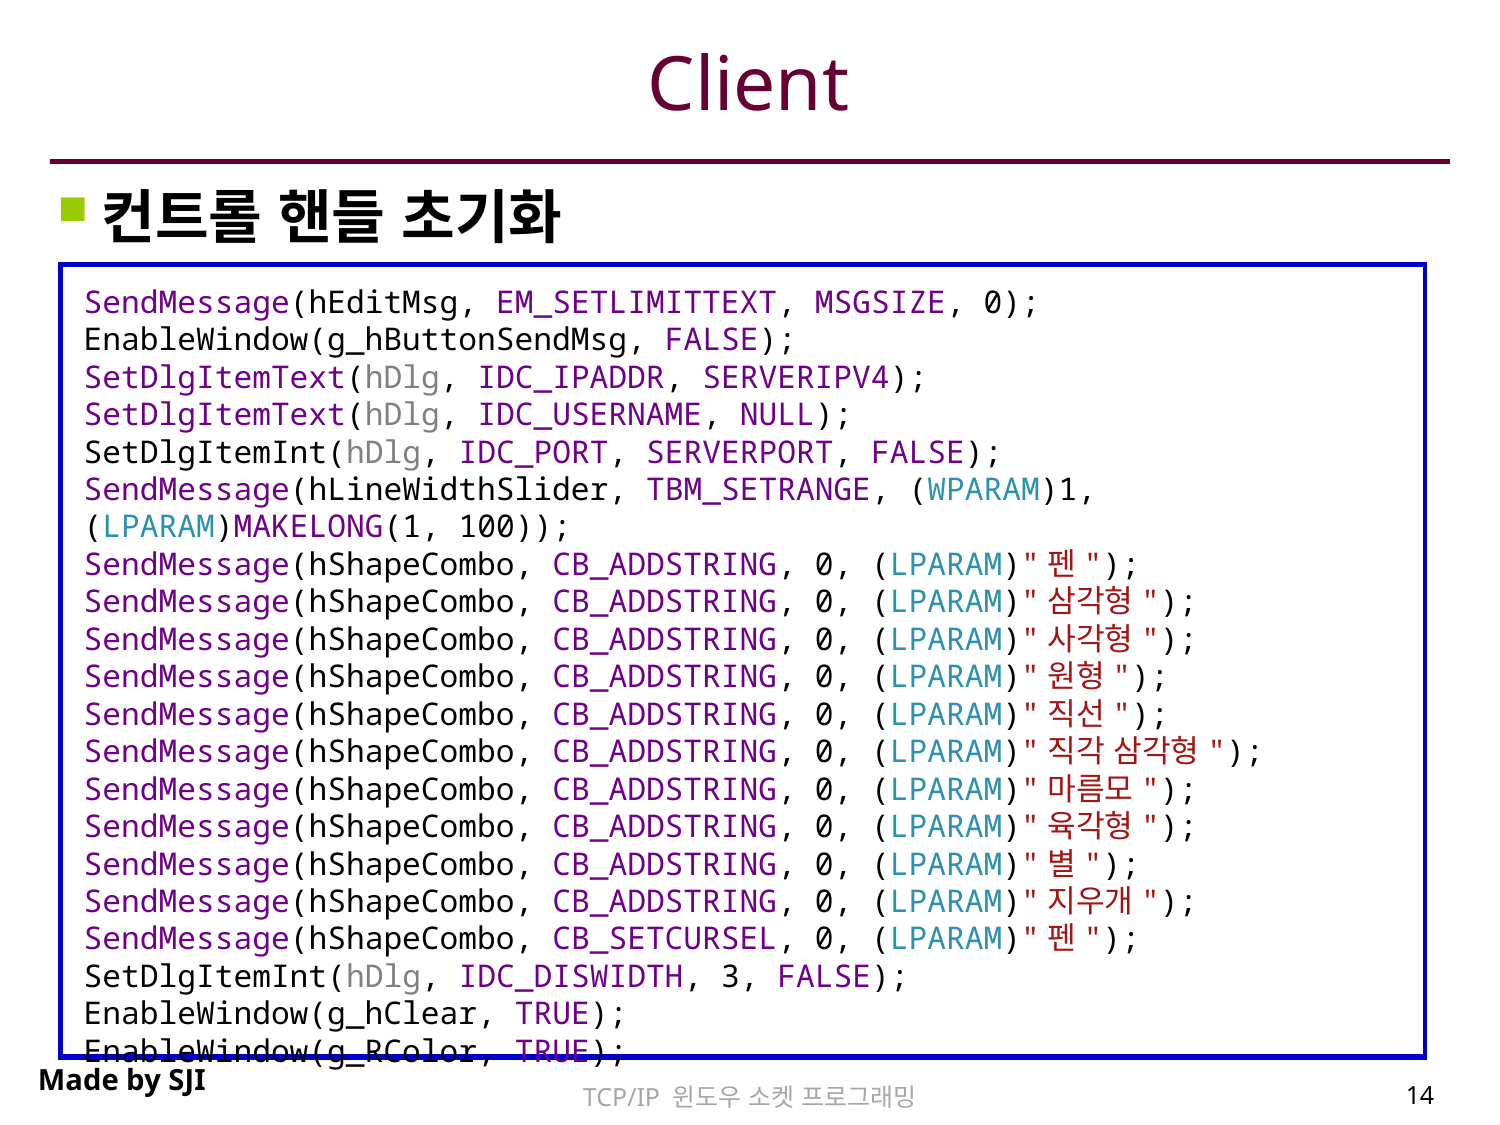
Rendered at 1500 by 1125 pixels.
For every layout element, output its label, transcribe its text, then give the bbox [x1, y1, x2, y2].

picture [58, 262, 1427, 1060]
list 컨트롤 핸들 초기화 [42, 172, 1443, 1052]
text_box Made by SJI [0, 1053, 250, 1104]
text_box SendMessage(hEditMsg, EM_SETLIMITTEXT, MSGSIZE, 0); EnableWindow(g_hButtonSendMsg, FALSE); SetDlgItemText(hDlg, IDC_IPADDR, SERVERIPV4); SetDlgItemText(hDlg, IDC_USERNAME, NULL); SetDlgItemInt(hDlg, IDC_PORT, SERVERPORT, FALSE); SendMessage(hLineWidthSlider, TBM_SETRANGE, (WPARAM)1, (LPARAM)MAKELONG(1, 100)); SendMessage(hShapeCombo, CB_ADDSTRING, 0, (LPARAM)"펜"); SendMessage(hShapeCombo, CB_ADDSTRING, 0, (LPARAM)"삼각형"); SendMessage(hShapeCombo, CB_ADDSTRING, 0, (LPARAM)"사각형"); SendMessage(hShapeCombo, CB_ADDSTRING, 0, (LPARAM)"원형"); SendMessage(hShapeCombo, CB_ADDSTRING, 0, (LPARAM)"직선"); SendMessage(hShapeCombo, CB_ADDSTRING, 0, (LPARAM)"직각 삼각형"); SendMessage(hShapeCombo, CB_ADDSTRING, 0, (LPARAM)"마름모"); SendMessage(hShapeCombo, CB_ADDSTRING, 0, (LPARAM)"육각형"); SendMessage(hShapeCombo, CB_ADDSTRING, 0, (LPARAM)"별"); SendMessage(hShapeCombo, CB_ADDSTRING, 0, (LPARAM)"지우개"); SendMessage(hShapeCombo, CB_SETCURSEL, 0, (LPARAM)"펜"); SetDlgItemInt(hDlg, IDC_DISWIDTH, 3, FALSE); EnableWindow(g_hClear, TRUE); EnableWindow(g_RColor, TRUE); [250, 274, 1469, 1076]
title Client [48, 24, 1449, 153]
